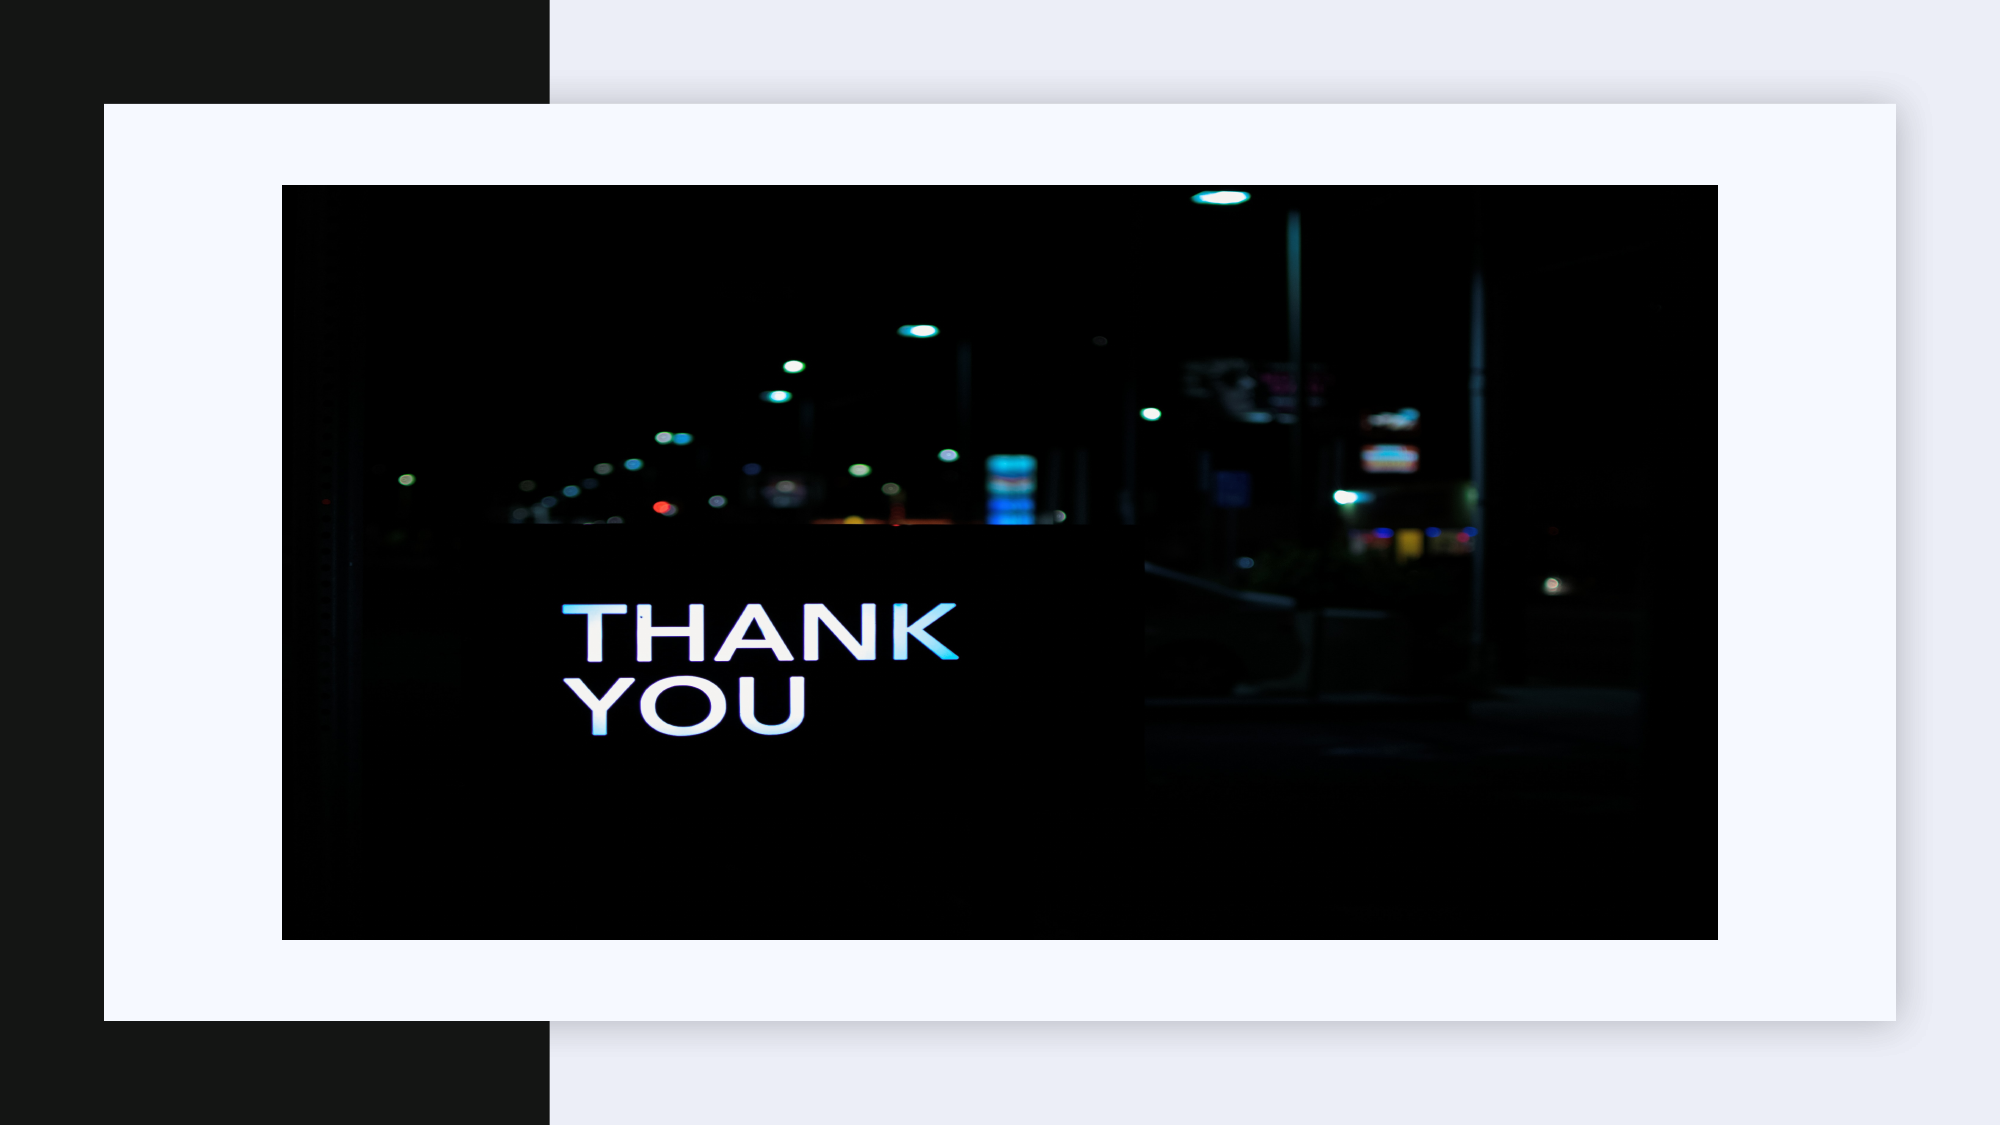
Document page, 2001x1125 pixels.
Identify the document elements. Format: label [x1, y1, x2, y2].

list [281, 185, 1718, 940]
